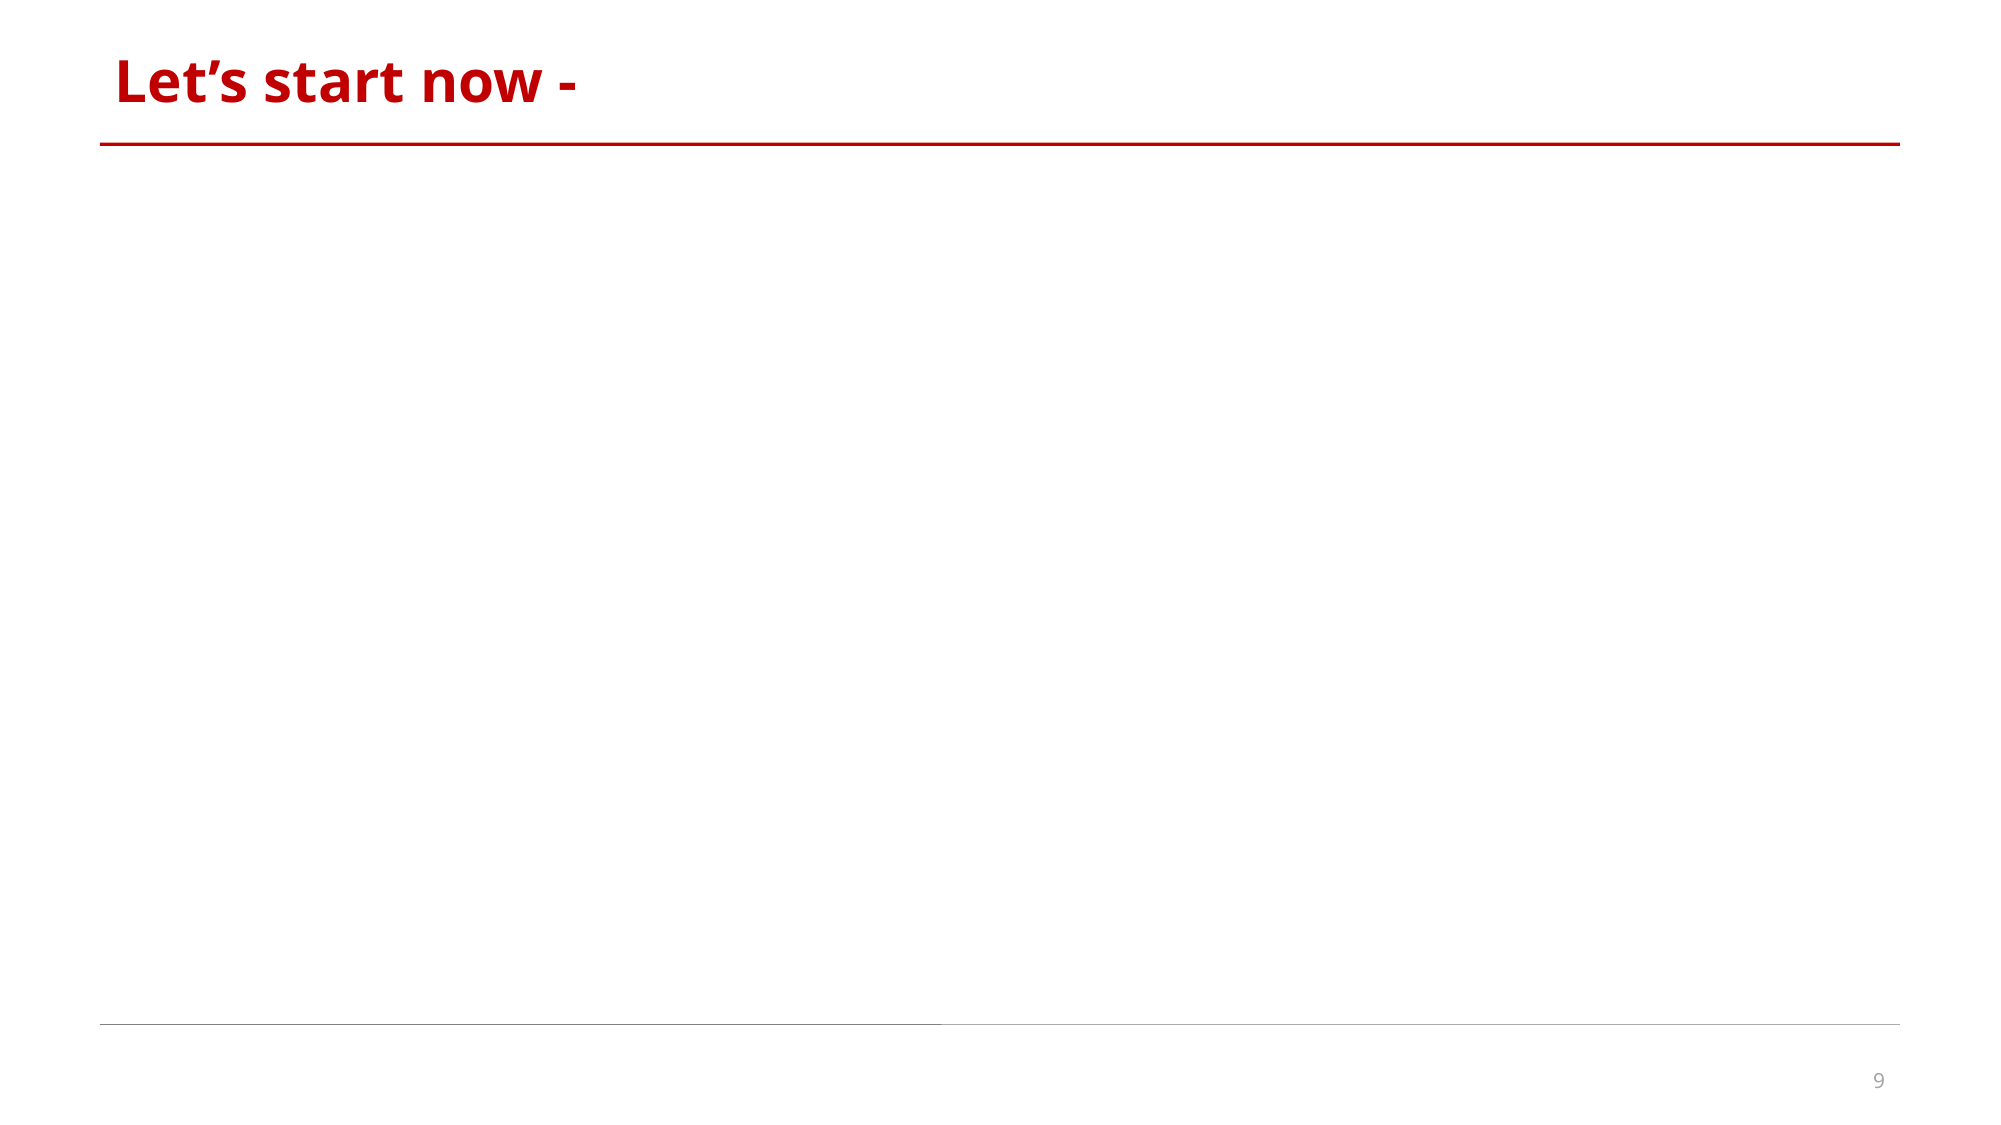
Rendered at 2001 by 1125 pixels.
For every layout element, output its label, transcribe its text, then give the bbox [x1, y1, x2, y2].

slide_number 9 [1450, 1061, 1900, 1103]
title Let’s start now - [99, 33, 1900, 135]
